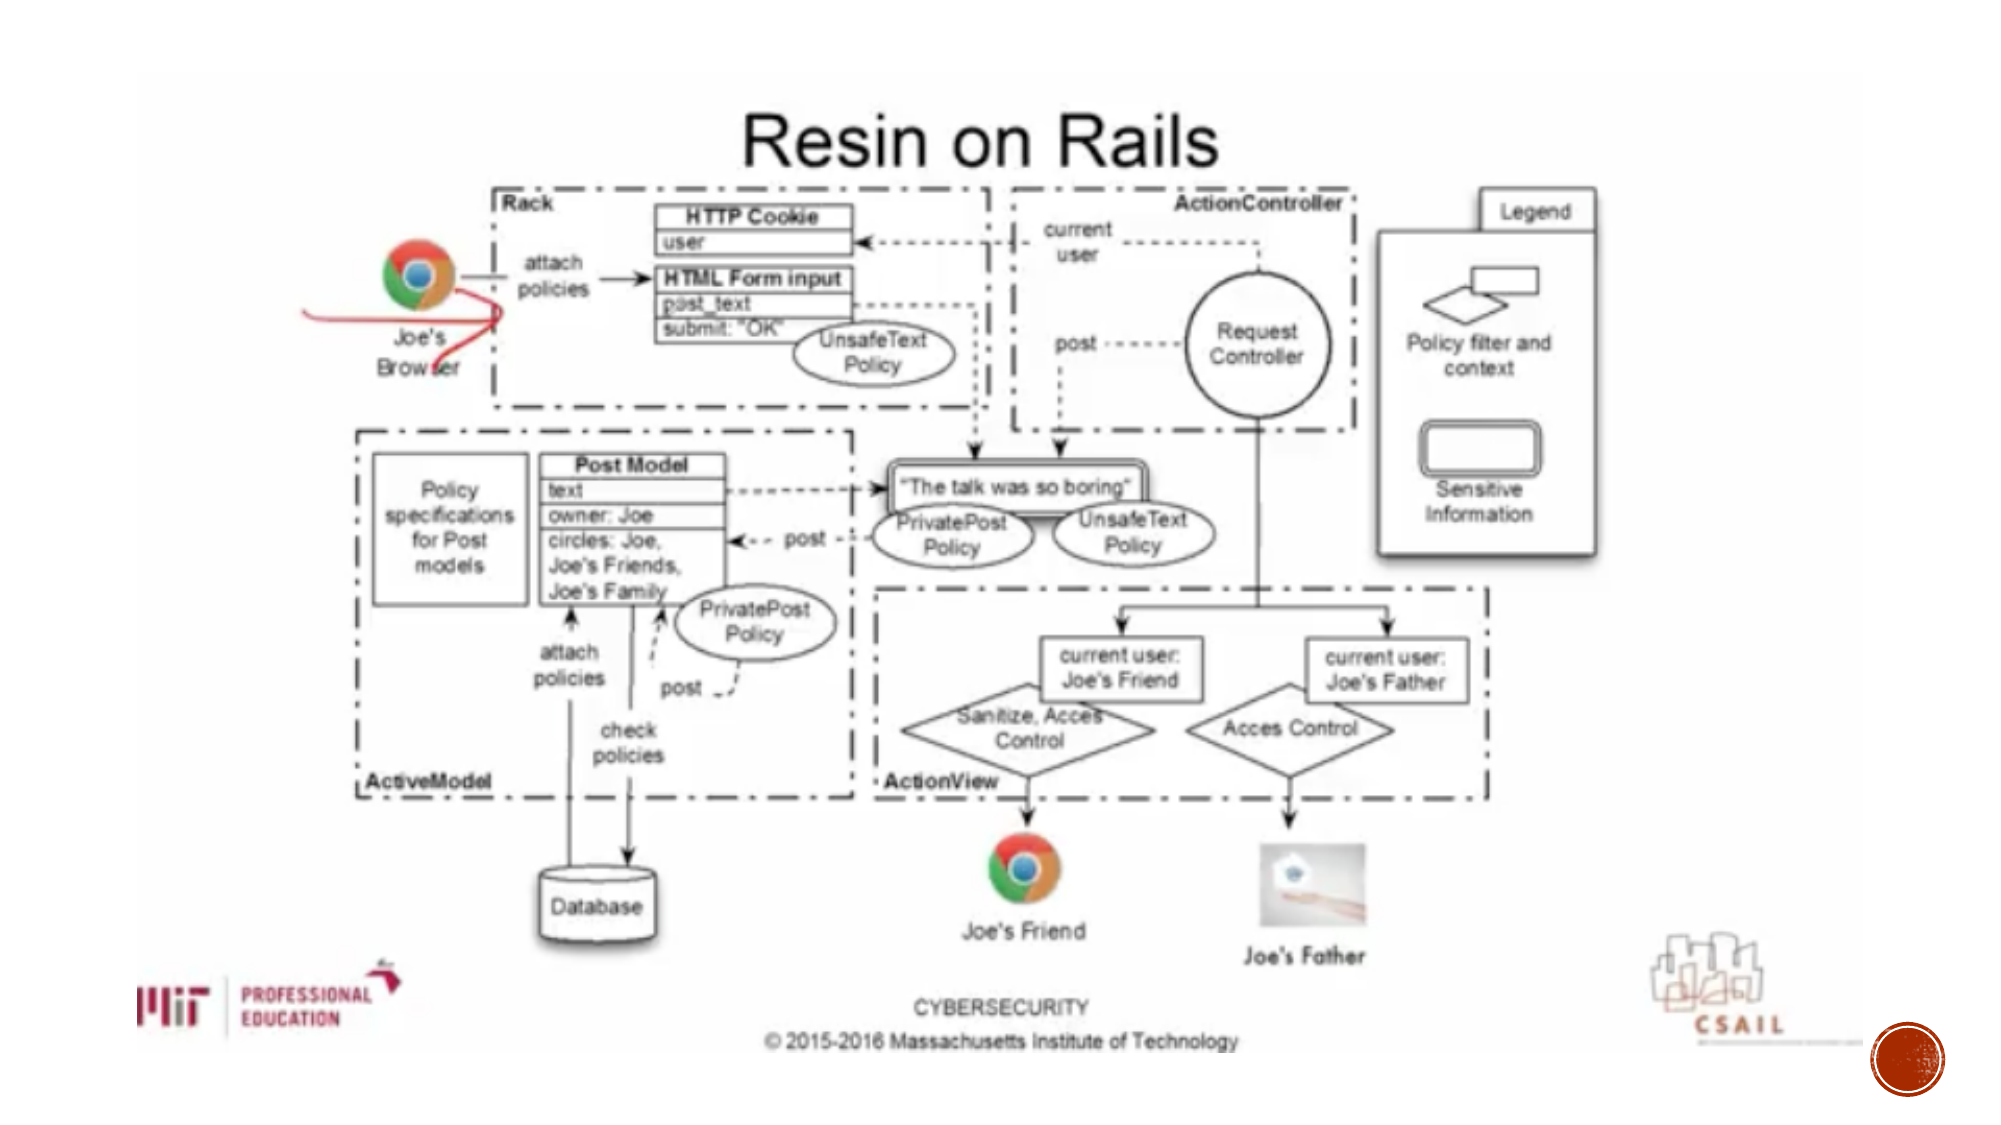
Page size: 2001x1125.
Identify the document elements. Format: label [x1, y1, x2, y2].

picture [137, 72, 1863, 1053]
